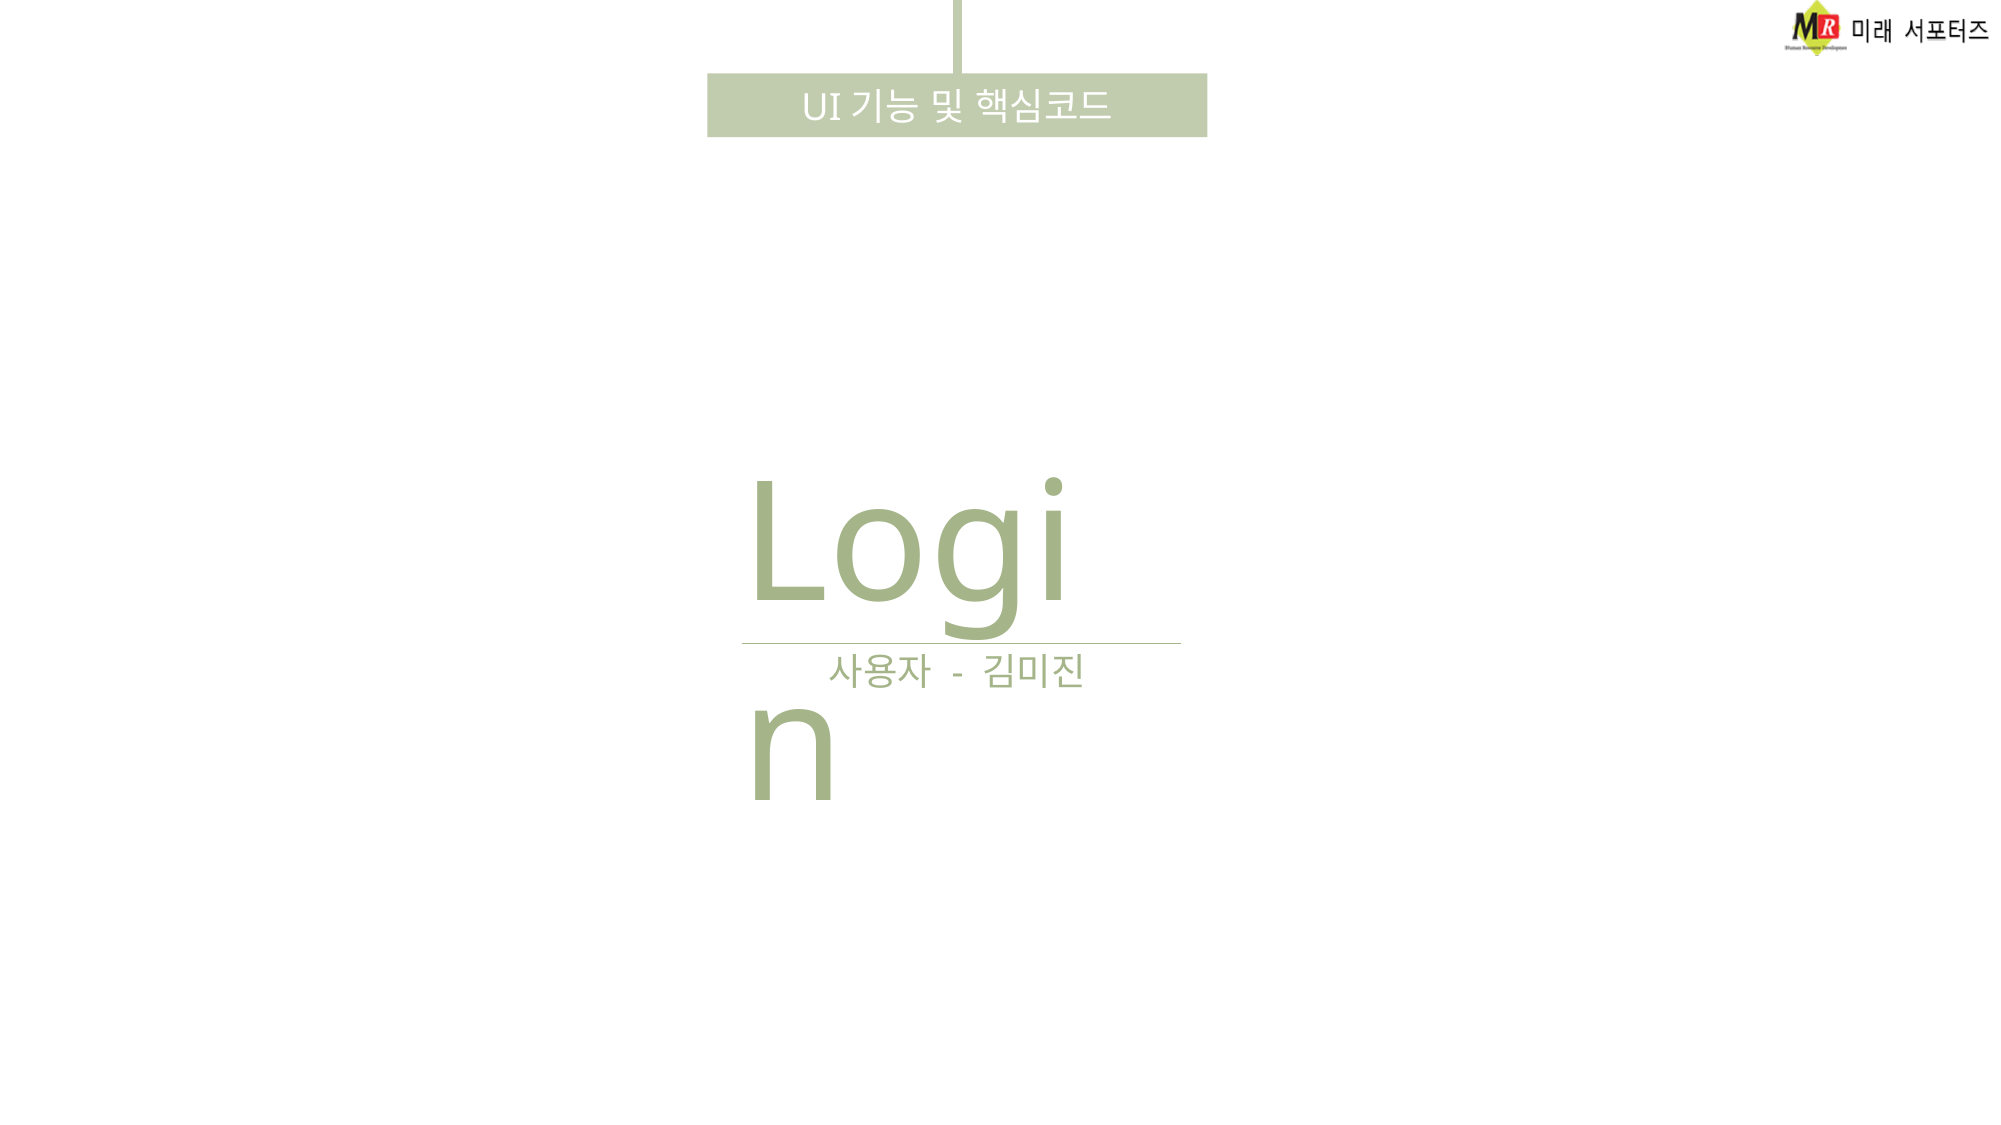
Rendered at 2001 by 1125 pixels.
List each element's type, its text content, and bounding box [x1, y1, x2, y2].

text_box 사용자 - 김미진 [813, 644, 1101, 701]
text_box UI기능 및 핵심코드 [706, 72, 1208, 138]
picture [1719, 0, 2000, 72]
text_box Login [726, 426, 1181, 841]
